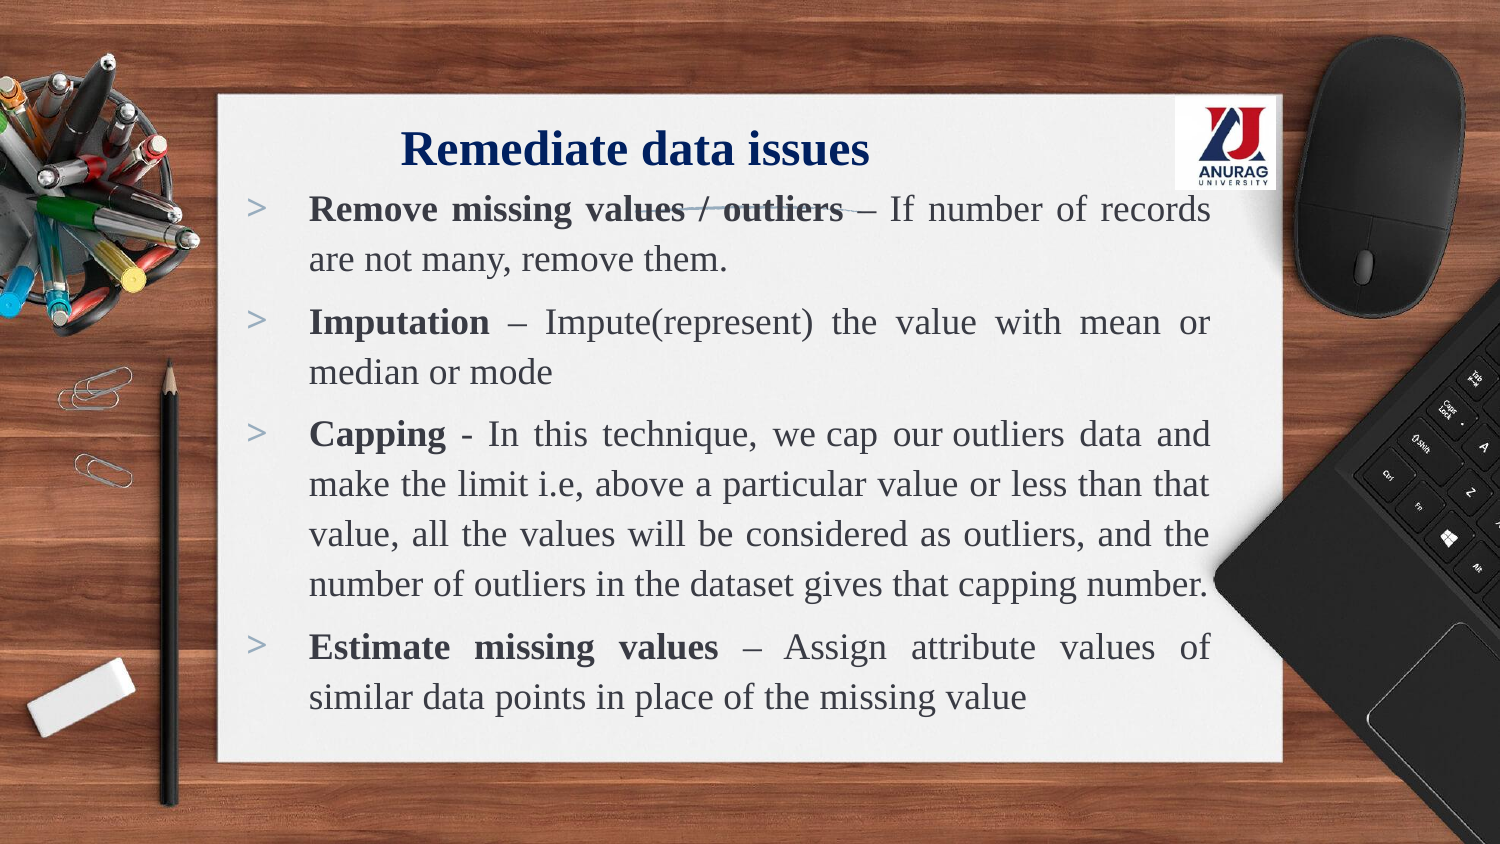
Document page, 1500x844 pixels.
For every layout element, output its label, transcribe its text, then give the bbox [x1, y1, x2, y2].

list Remove missing values / outliers – If number of records are not many, remove them. Imputation – Impute(represent) the value with mean or median or mode Capping - In this technique, we cap our outliers data and make the limit i.e, above a particular value or less than that value, all the values will be considered as outliers, and the number of outliers in the dataset gives that capping number. Estimate missing values – Assign attribute values of similar data points in place of the missing value [233, 179, 1212, 748]
picture [0, 0, 1500, 844]
title Remediate data issues [244, 102, 1028, 176]
